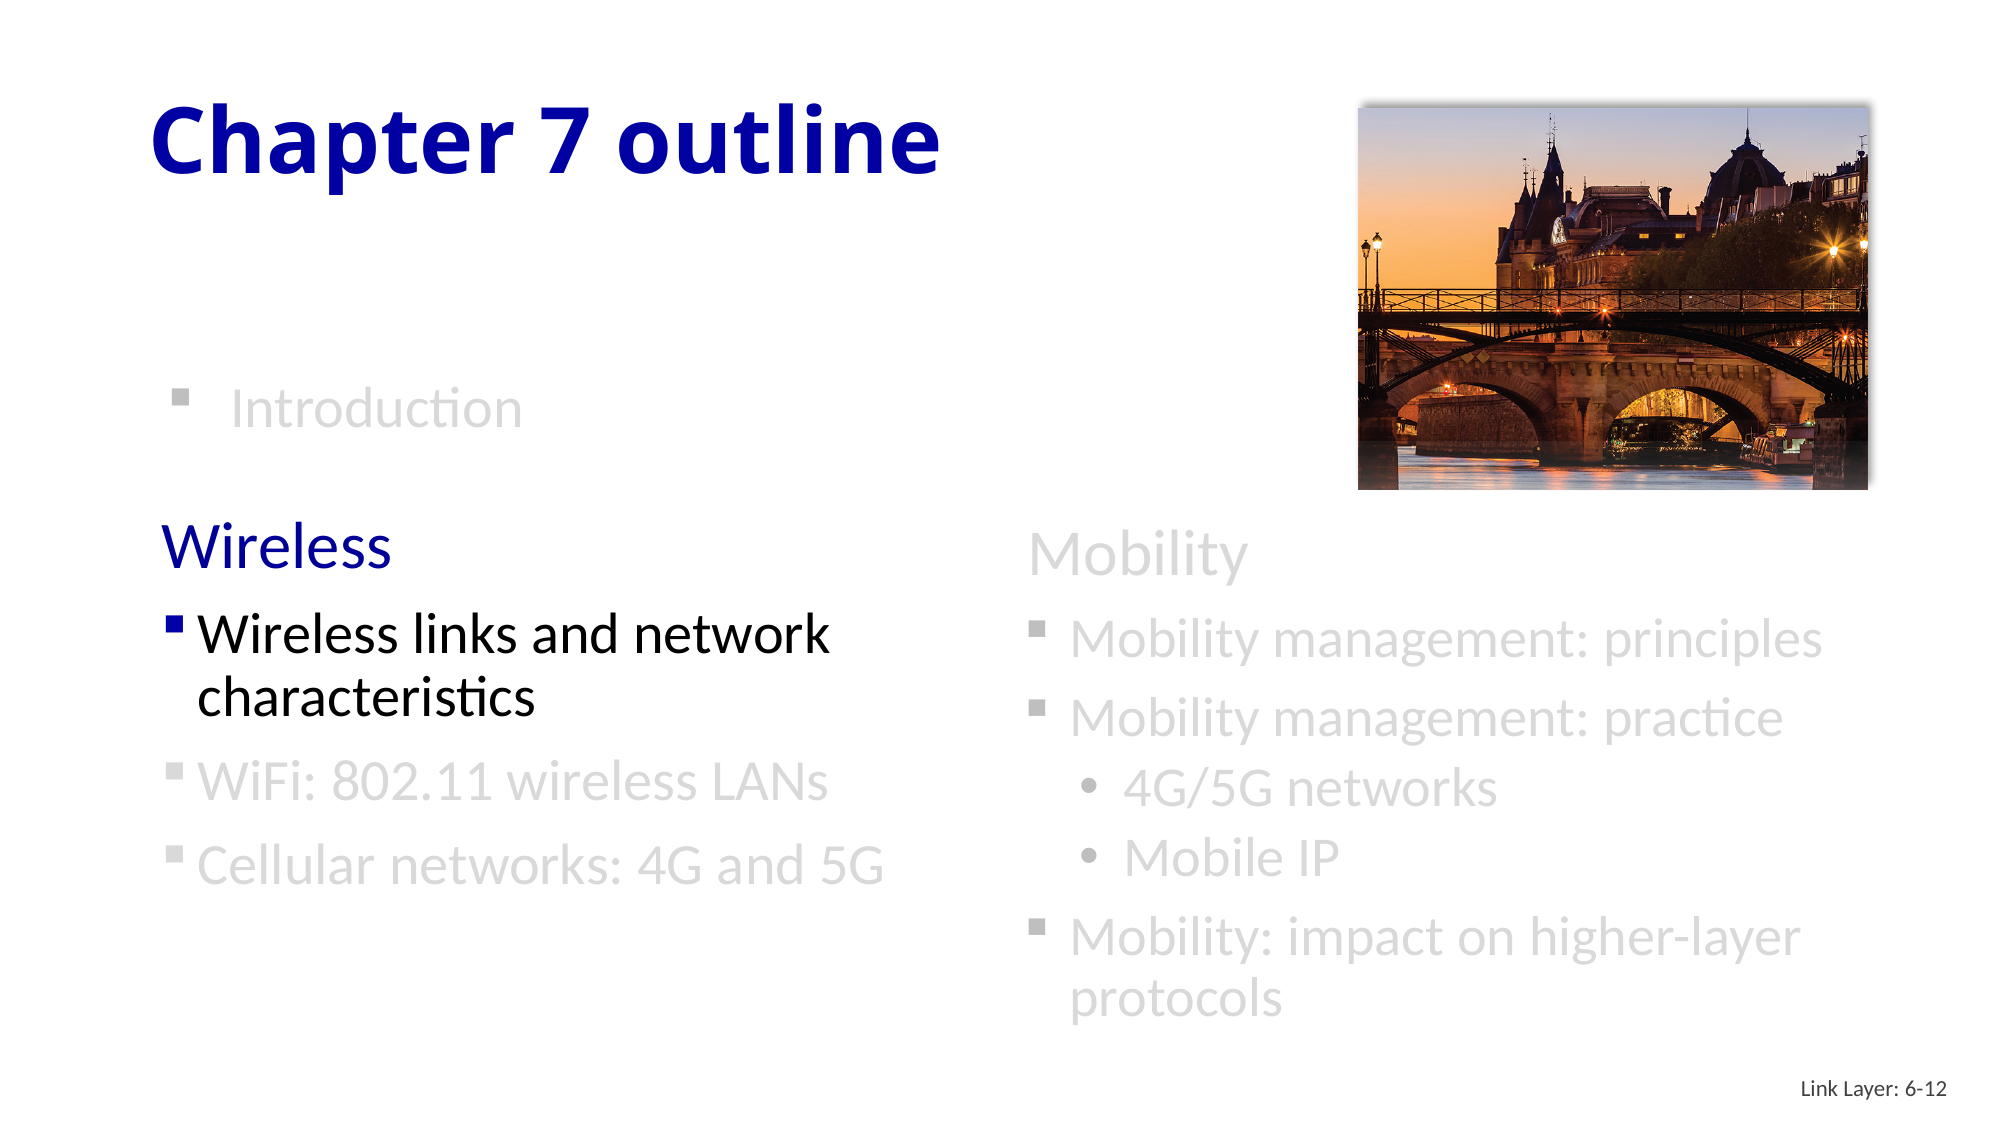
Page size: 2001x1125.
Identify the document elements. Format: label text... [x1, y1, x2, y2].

title Chapter 7 outline [133, 70, 1859, 218]
slide_number Link Layer: 6- [1512, 1056, 1963, 1117]
text_box Wireless Wireless links and network characteristics WiFi: 802.11 wireless LANs Cellular networks: 4G and 5G [124, 503, 917, 1071]
picture [1358, 108, 1868, 490]
text_box Introduction [150, 369, 1065, 521]
text_box Mobility Mobility management: principles Mobility management: practice 4G/5G networks Mobile IP Mobility: impact on higher-layer protocols [991, 511, 1927, 1046]
